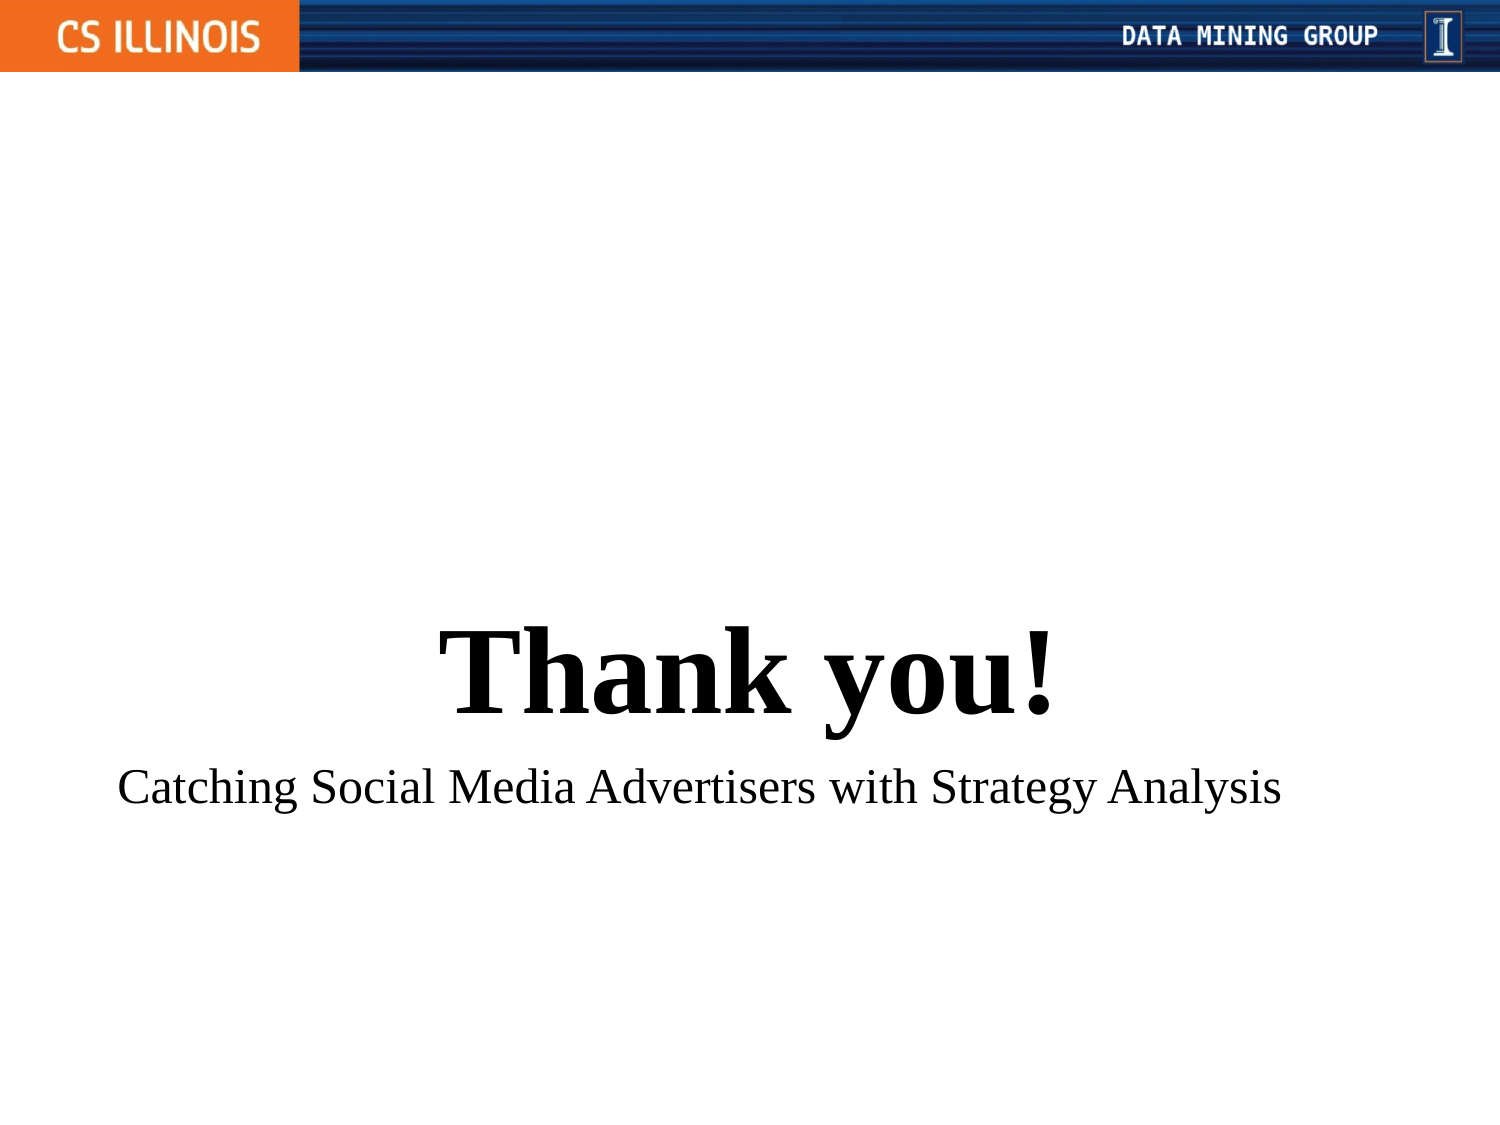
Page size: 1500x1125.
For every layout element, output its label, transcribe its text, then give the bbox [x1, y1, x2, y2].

picture [0, 0, 1500, 72]
title Thank you! [102, 280, 1397, 749]
list Catching Social Media Advertisers with Strategy Analysis [102, 752, 1397, 999]
